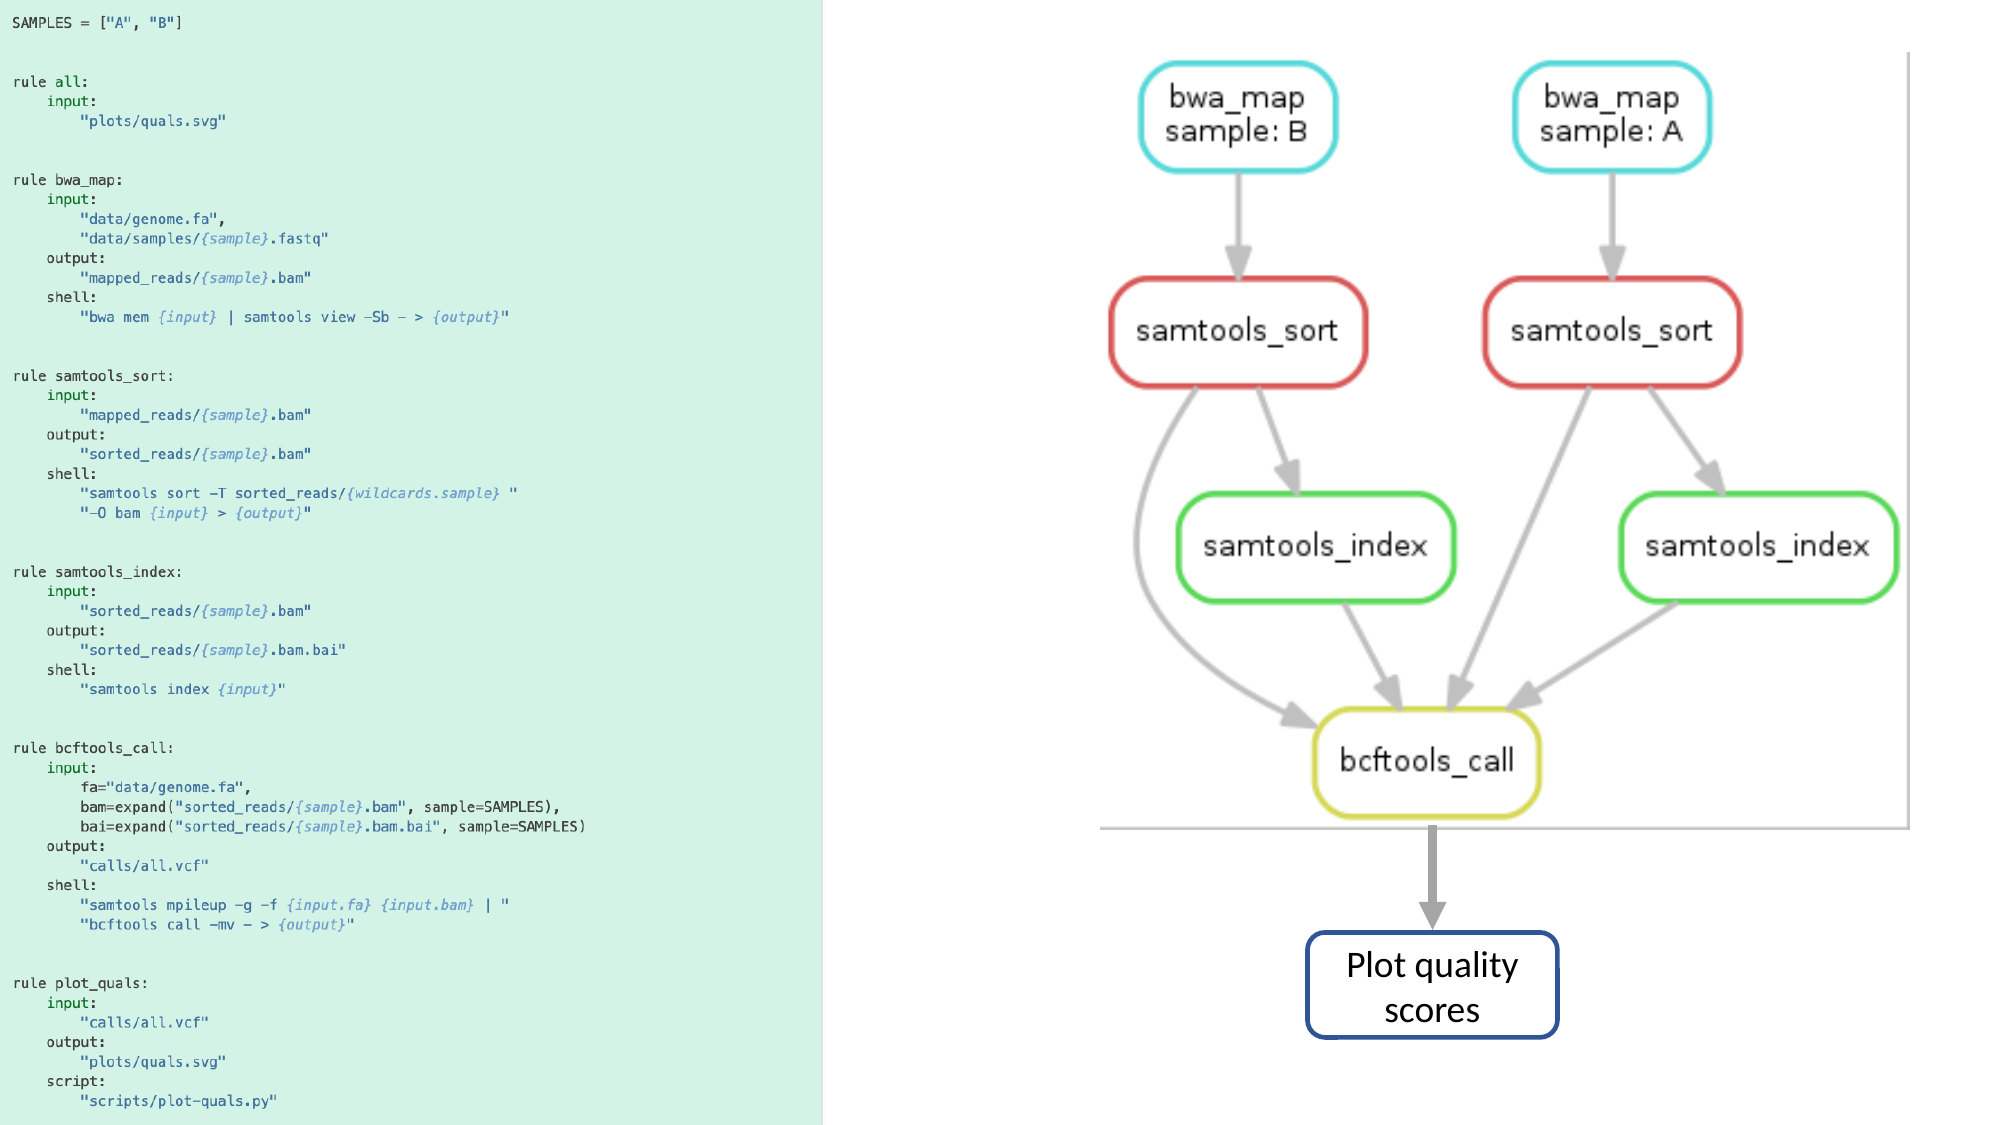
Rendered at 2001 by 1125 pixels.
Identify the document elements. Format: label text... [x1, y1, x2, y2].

text_box Plot quality scores [1306, 931, 1559, 1039]
picture [1099, 52, 1910, 830]
picture [0, 0, 826, 1125]
